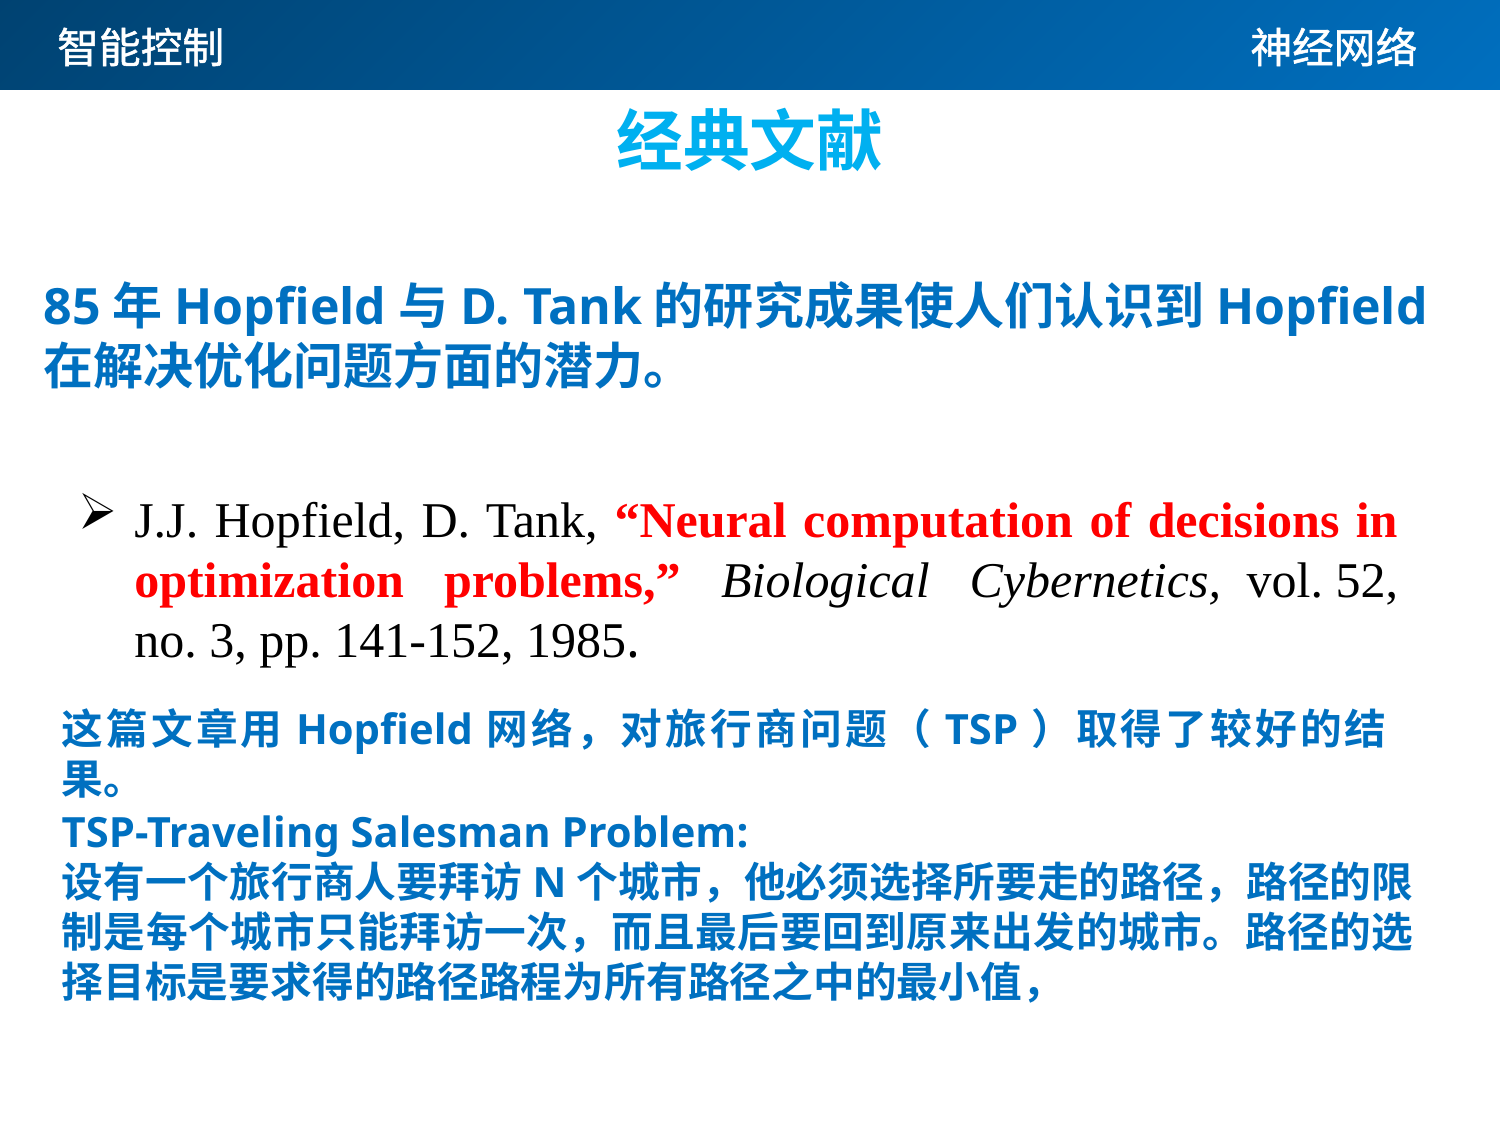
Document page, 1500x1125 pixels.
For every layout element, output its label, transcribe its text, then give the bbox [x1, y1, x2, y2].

text_box 这篇文章用Hopfield网络，对旅行商问题（TSP）取得了较好的结果。 [46, 695, 1402, 798]
text_box TSP-Traveling Salesman Problem: 设有一个旅行商人要拜访N个城市，他必须选择所要走的路径，路径的限制是每个城市只能拜访一次，而且最后要回到原来出发的城市。路径的选择目标是要求得的路径路程为所有路径之中的最小值， [46, 798, 1429, 1064]
list J.J. Hopfield, D. Tank, “Neural computation of decisions in optimization problems,” Biological Cybernetics, vol. 52, no. 3, pp. 141-152, 1985. [63, 479, 1414, 662]
title 经典文献 [75, 45, 1425, 233]
text_box 85年Hopfield与D. Tank的研究成果使人们认识到Hopfield在解决优化问题方面的潜力。 [28, 267, 1447, 402]
